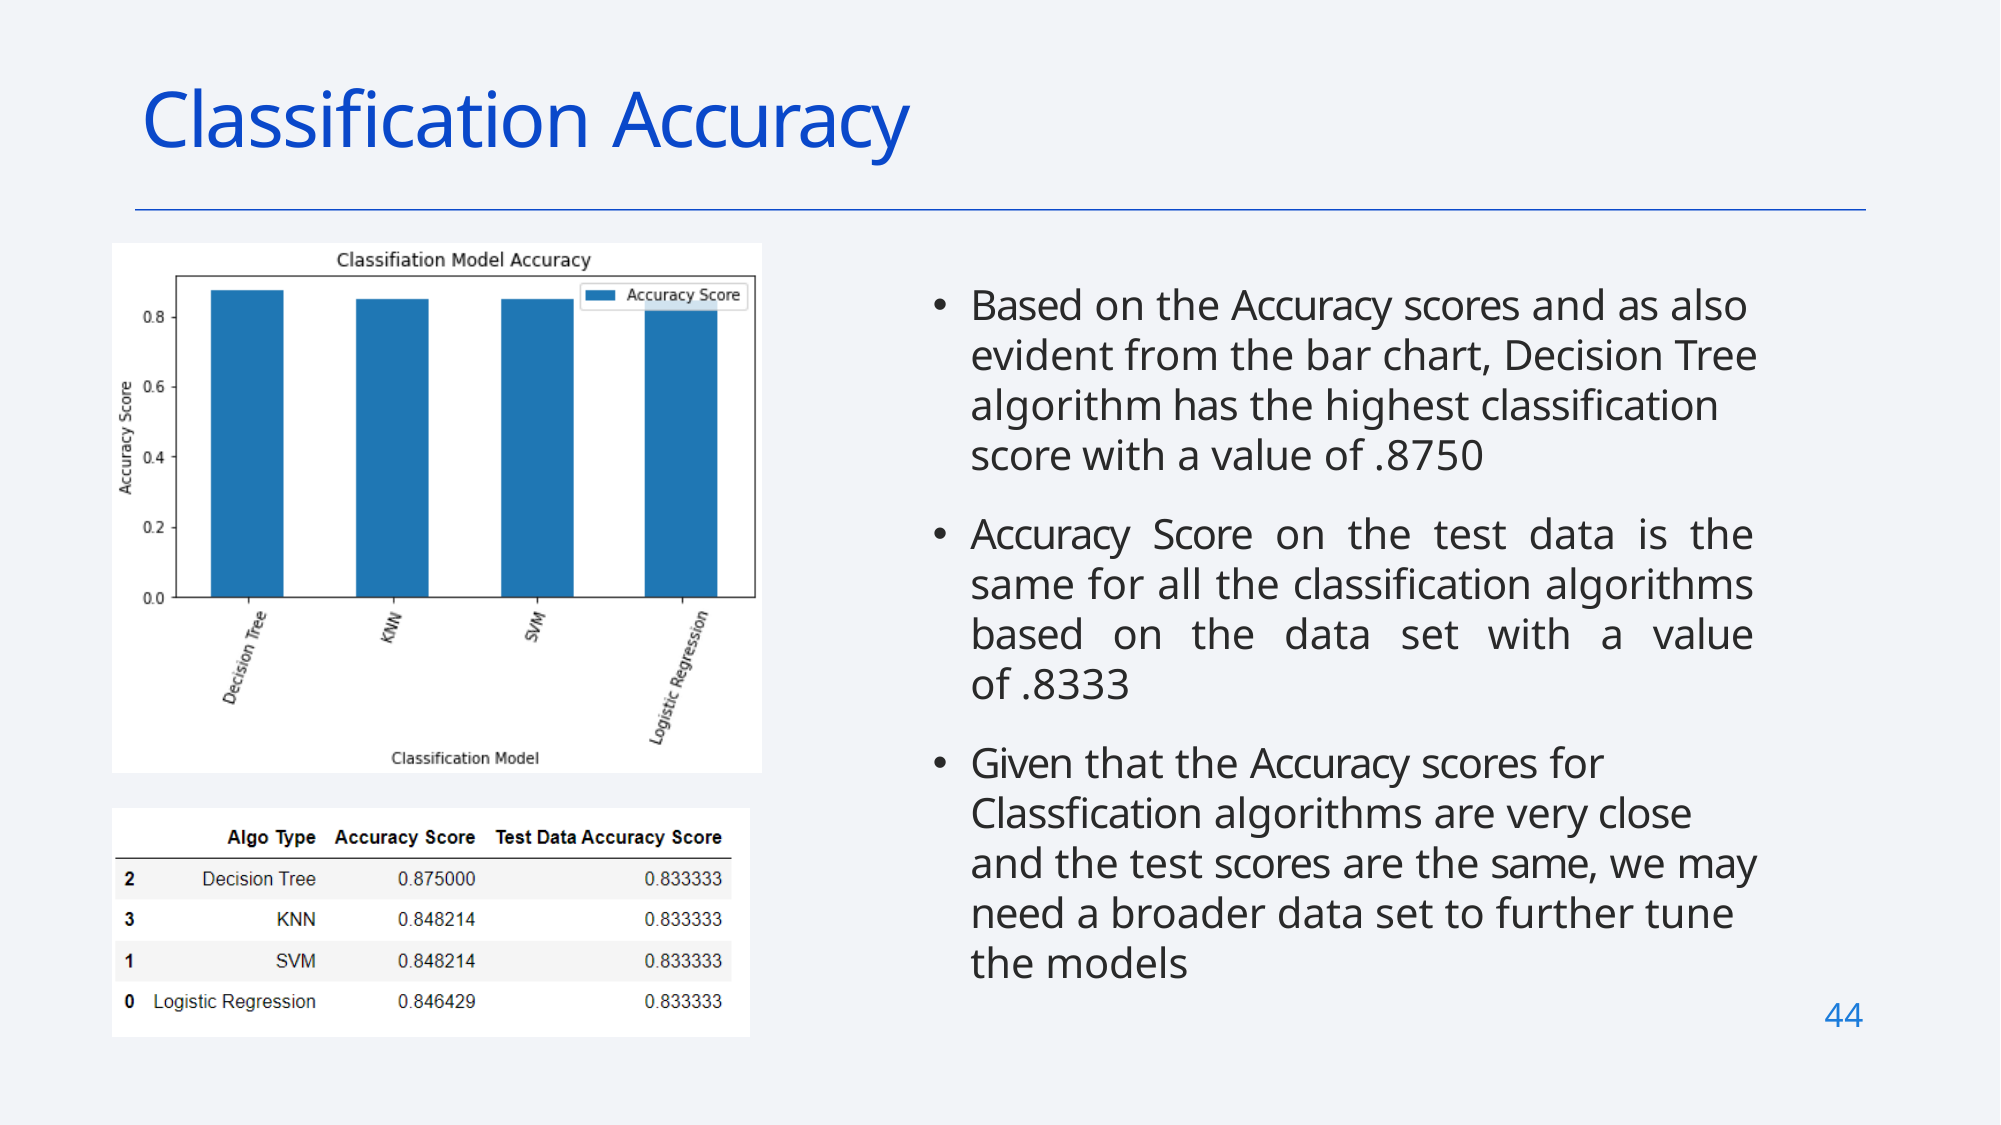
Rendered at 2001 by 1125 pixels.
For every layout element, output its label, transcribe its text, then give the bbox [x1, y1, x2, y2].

slide_number 44 [1818, 1001, 1873, 1125]
title Classification Accuracy [139, 68, 1861, 259]
list Based on the Accuracy scores and as also evident from the bar chart, Decision Tree algorithm has the highest classification score with a value of .8750 Accuracy Score on the test data is the same for all the classification algorithms based on the data set with a value of .8333 Given that the Accuracy scores for Classfication algorithms are very close and the test scores are the same, we may need a broader data set to further tune the models [930, 276, 1770, 988]
picture [0, 0, 2000, 1125]
